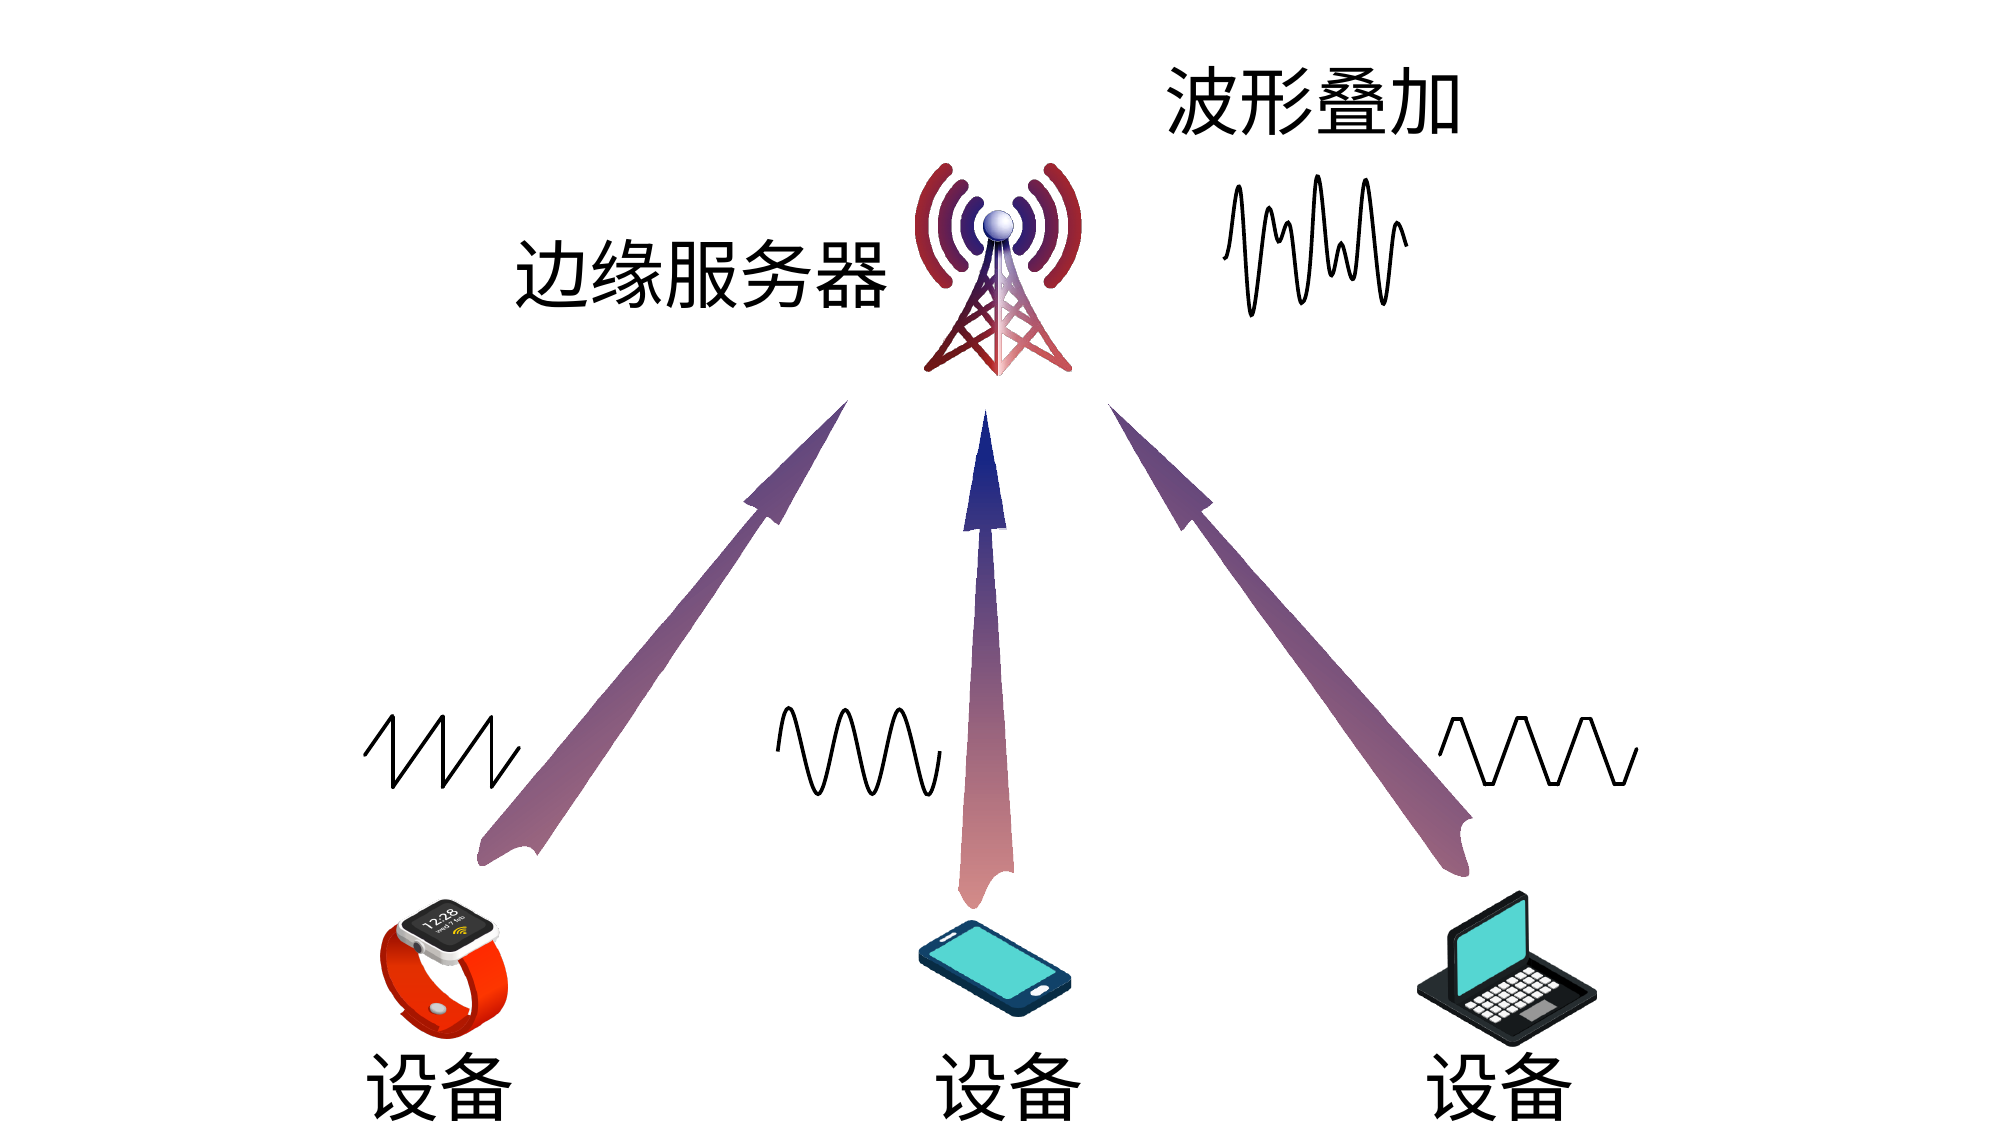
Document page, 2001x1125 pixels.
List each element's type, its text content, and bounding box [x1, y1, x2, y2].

text_box 设备 [274, 1032, 605, 1125]
text_box [776, 706, 941, 796]
text_box 设备 [843, 1032, 1175, 1125]
text_box [476, 398, 849, 867]
picture [380, 898, 508, 1039]
text_box 波形叠加 [904, 47, 1726, 153]
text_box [1446, 716, 1631, 787]
text_box [1222, 175, 1408, 317]
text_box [378, 708, 506, 795]
picture [881, 163, 1115, 383]
picture [917, 920, 1072, 1017]
text_box 设备 [1334, 1032, 1666, 1125]
text_box 边缘服务器 [499, 220, 881, 325]
picture [1417, 890, 1597, 1047]
text_box [957, 409, 1015, 910]
text_box [1107, 403, 1475, 878]
